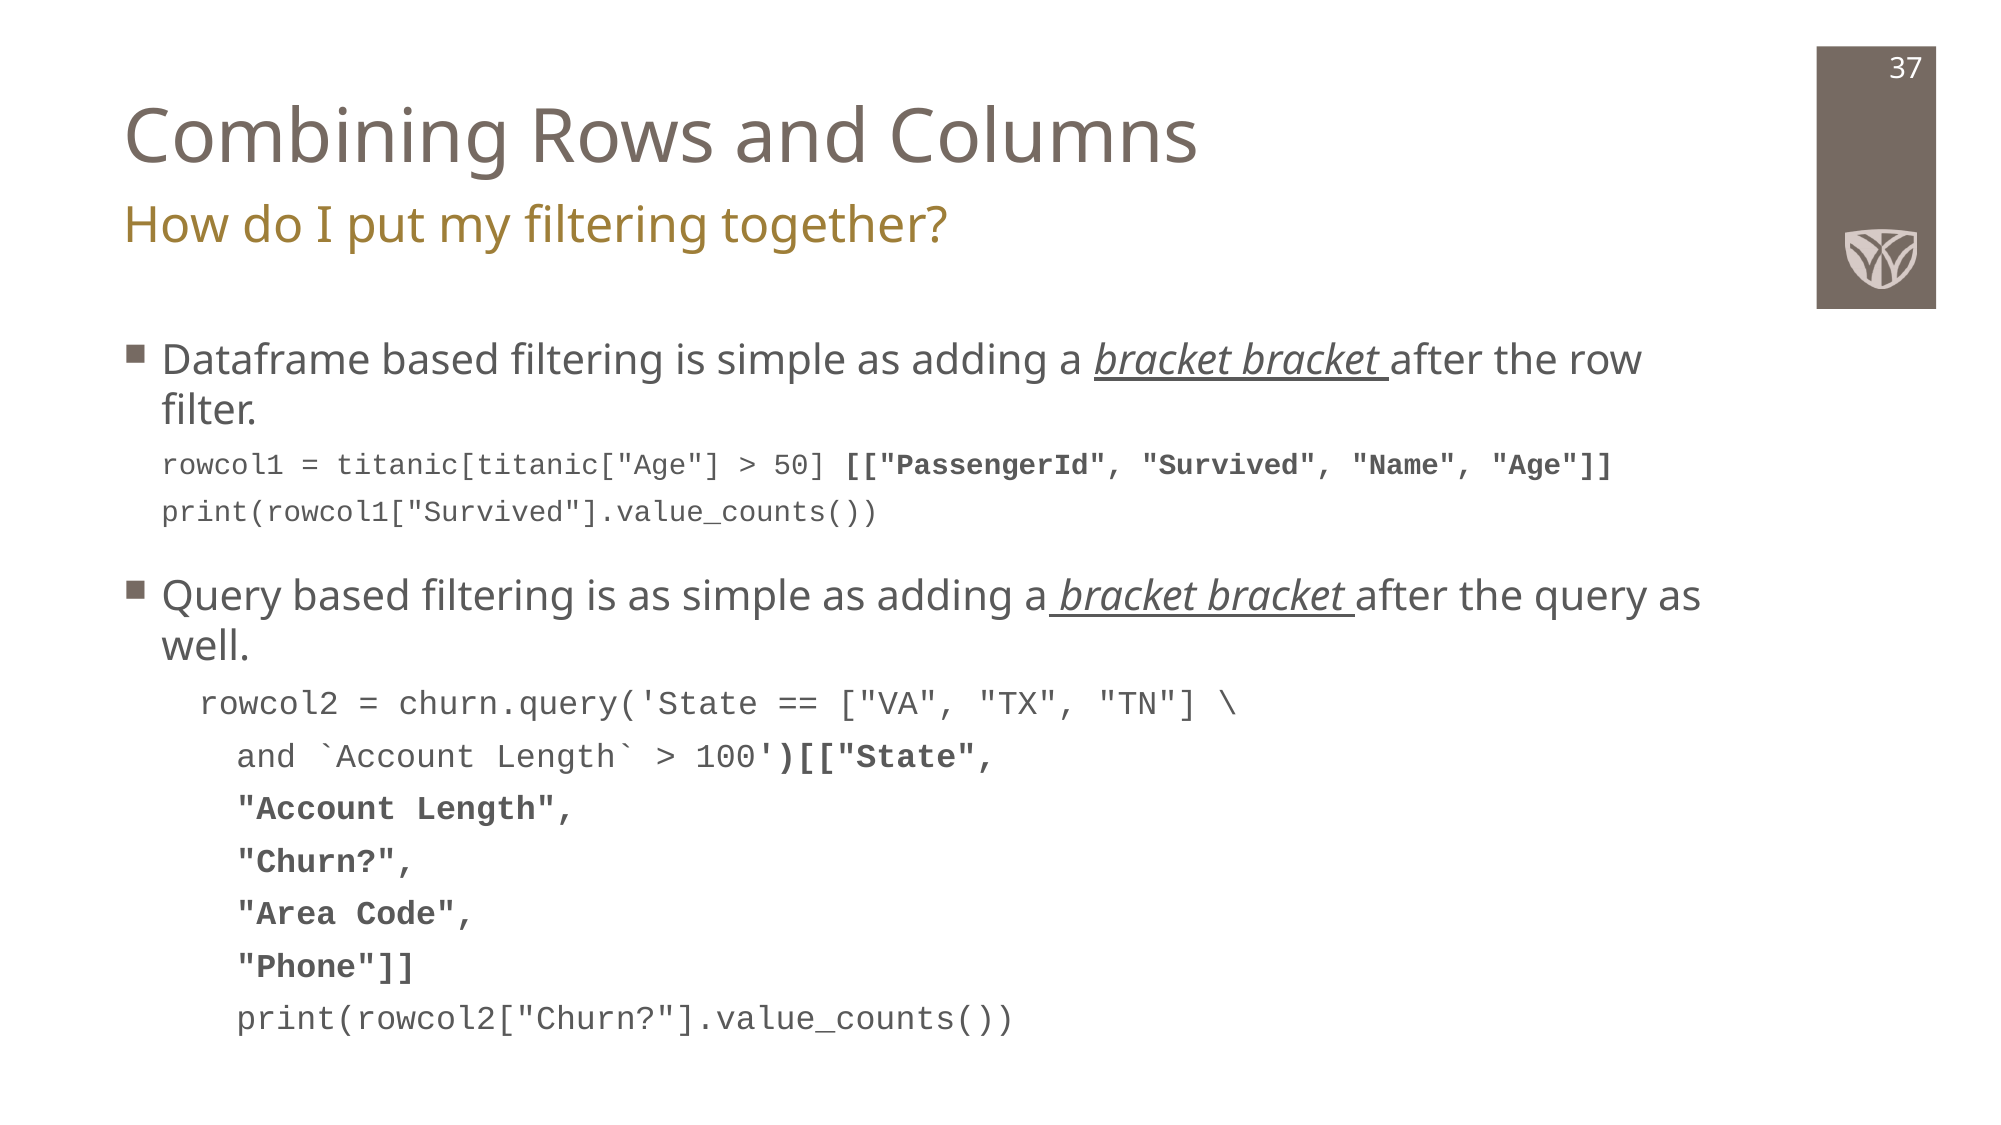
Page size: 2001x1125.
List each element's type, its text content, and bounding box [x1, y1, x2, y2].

list Dataframe based filtering is simple as adding a bracket bracket after the row filter. rowcol1 = titanic[titanic["Age"] > 50] [["PassengerId", "Survived", "Name", "Age"]] print(rowcol1["Survived"].value_counts()) Query based filtering is as simple as adding a bracket bracket after the query as well. rowcol2 = churn.query('State == ["VA", "TX", "TN"] \ and `Account Length` > 100')[["State", "Account Length", "Churn?", "Area Code", "Phone"]] print(rowcol2["Churn?"].value_counts()) [109, 324, 1762, 1005]
title Combining Rows and Columns [109, 22, 1762, 185]
list How do I put my filtering together? [109, 185, 1763, 313]
slide_number 37 [1816, 39, 1938, 100]
